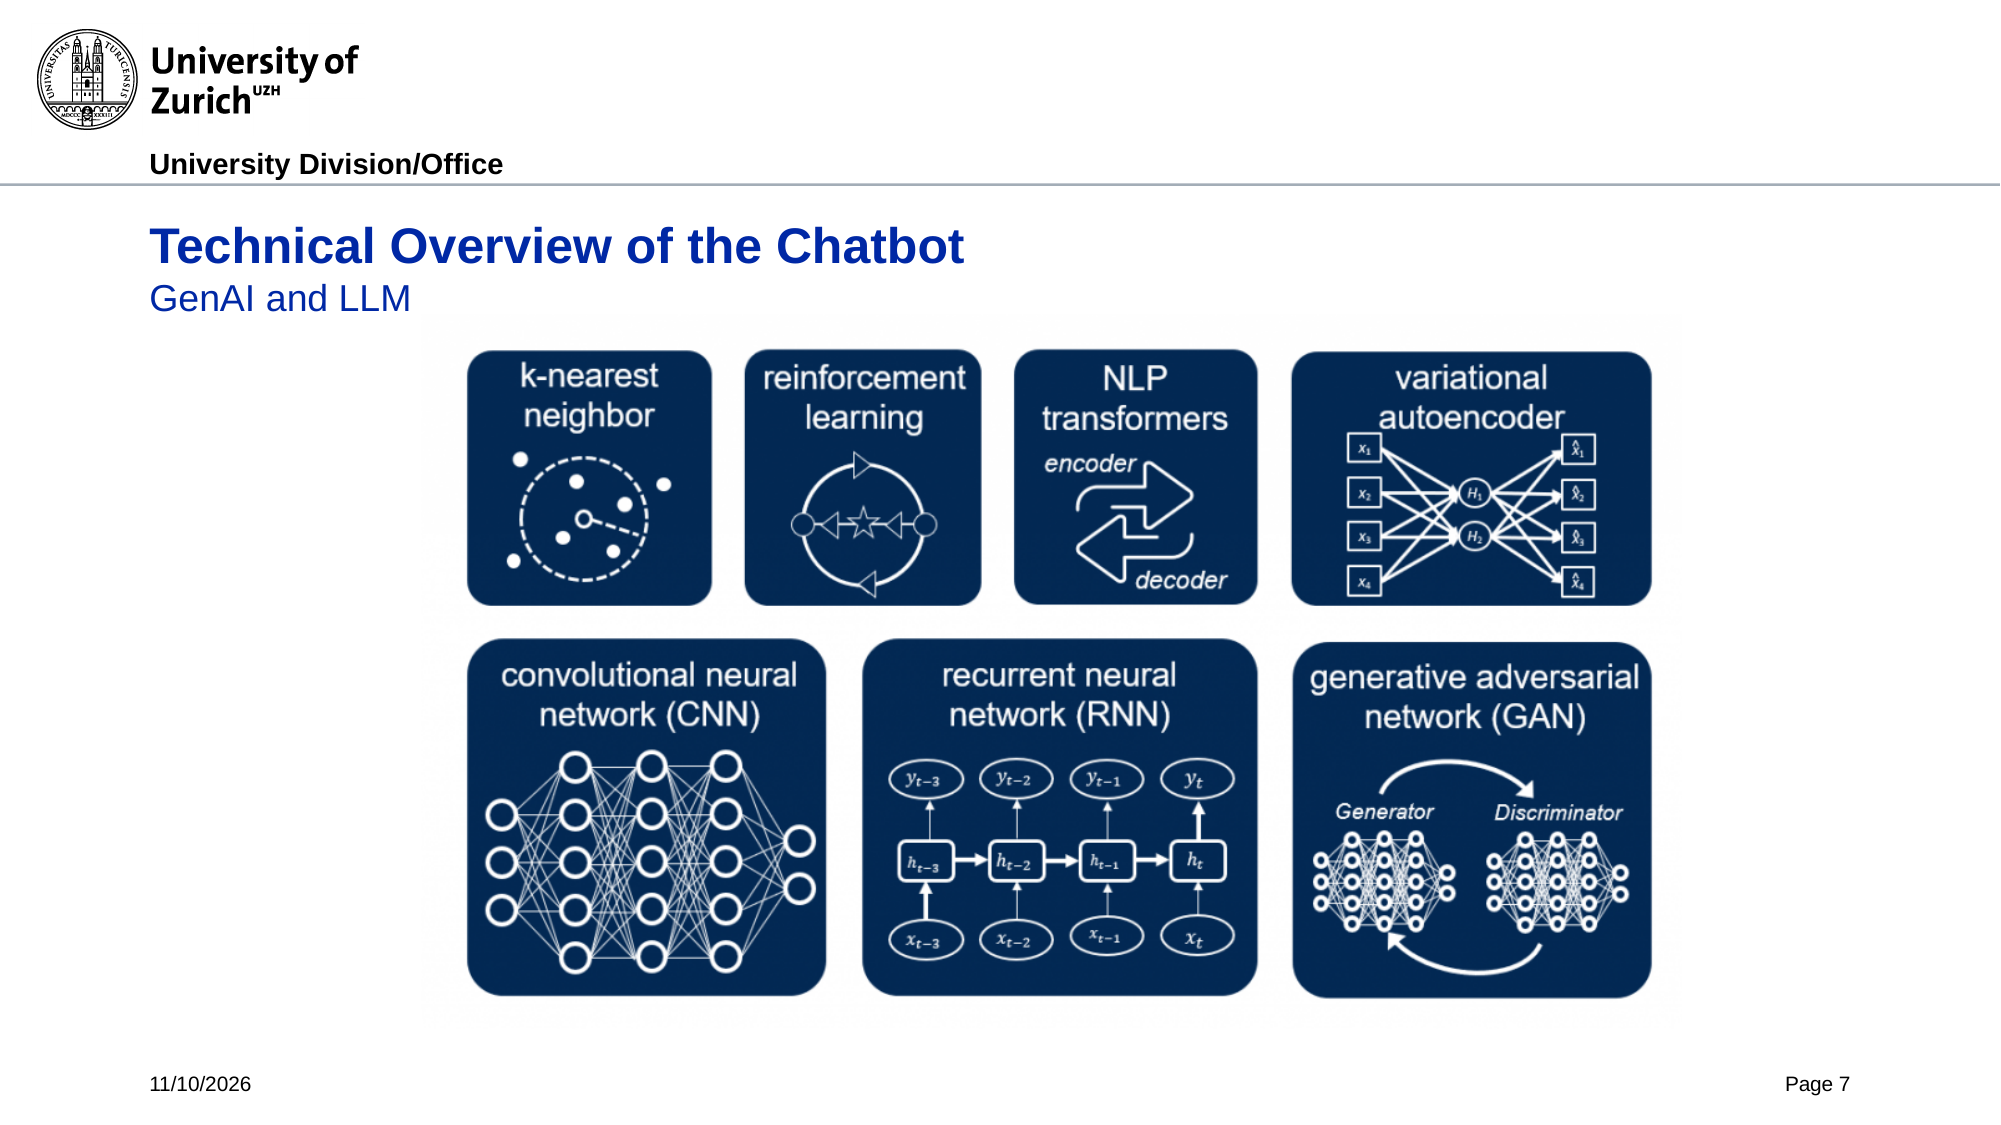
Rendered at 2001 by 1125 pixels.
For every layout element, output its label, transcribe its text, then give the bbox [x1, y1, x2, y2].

title Technical Overview of the Chatbot GenAI and LLM [149, 208, 1851, 338]
picture [420, 314, 1682, 1030]
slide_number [149, 1070, 354, 1106]
slide_number Page 7 [1714, 1070, 1851, 1106]
picture [31, 23, 365, 136]
